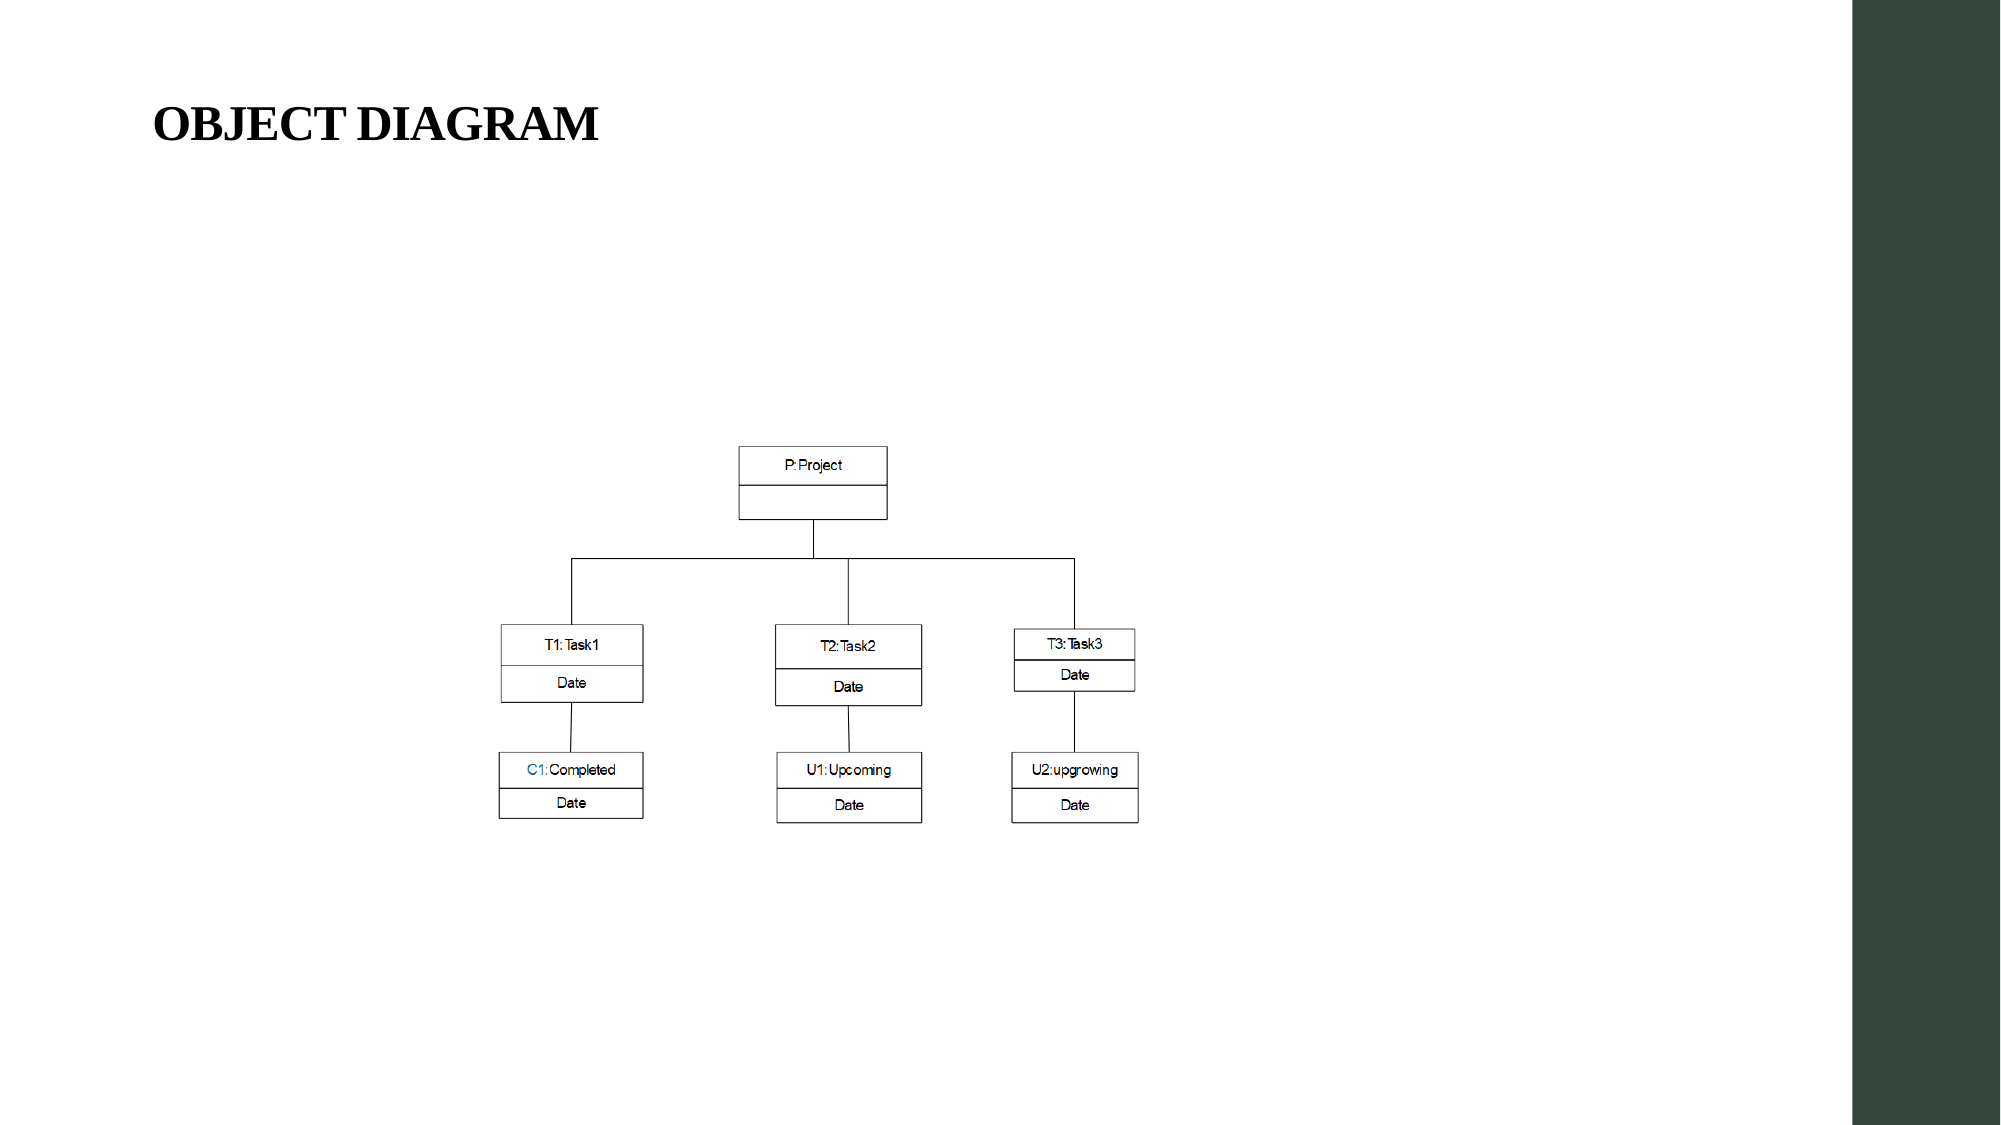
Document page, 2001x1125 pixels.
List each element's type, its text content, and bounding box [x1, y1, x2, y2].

title OBJECT DIAGRAM [137, 59, 1863, 159]
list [366, 299, 1458, 1015]
